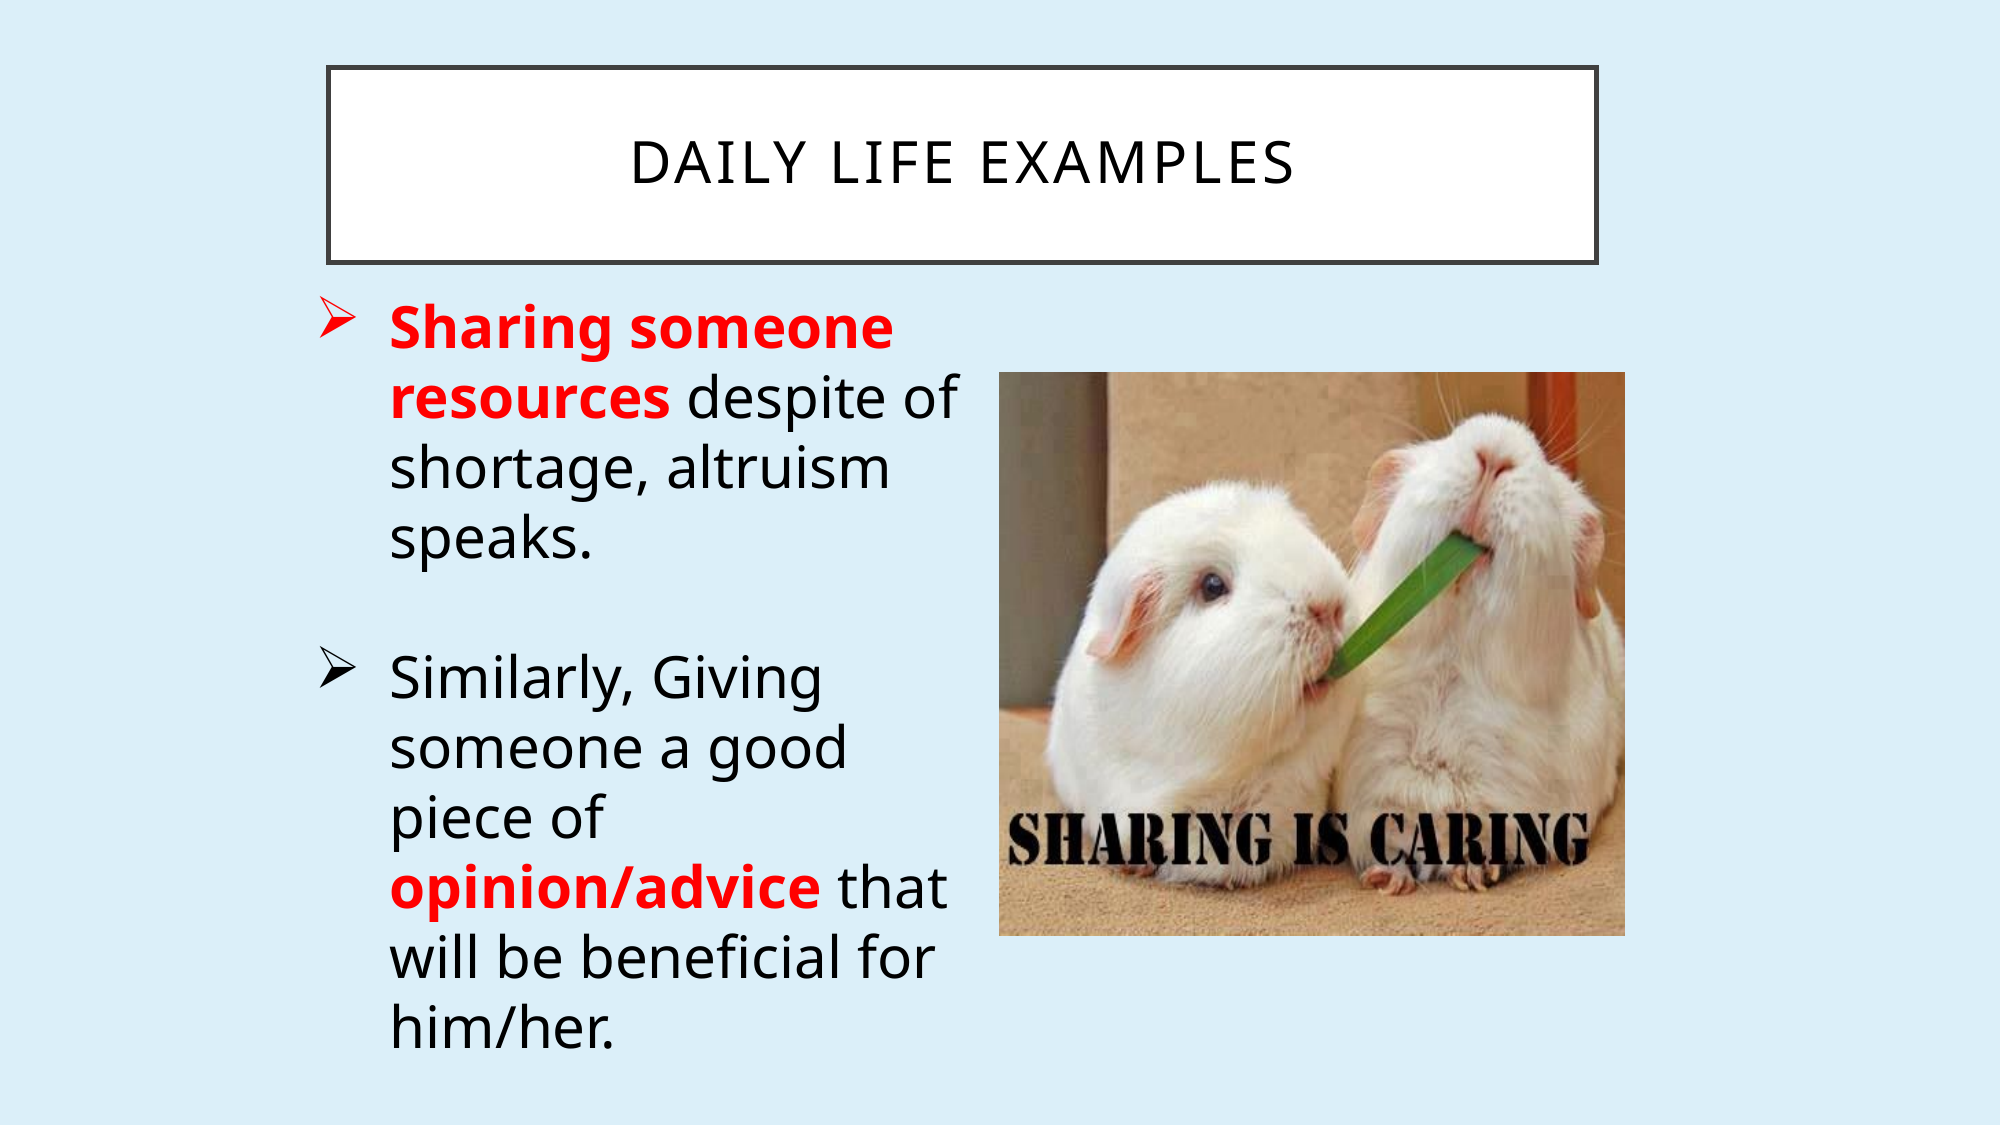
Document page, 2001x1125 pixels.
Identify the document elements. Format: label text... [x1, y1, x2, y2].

title Daily life examples [326, 65, 1599, 265]
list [999, 372, 1625, 936]
text_box Sharing someone resources despite of shortage, altruism speaks. Similarly, Giving someone a good piece of opinion/advice that will be beneficial for him/her. [299, 282, 975, 1125]
